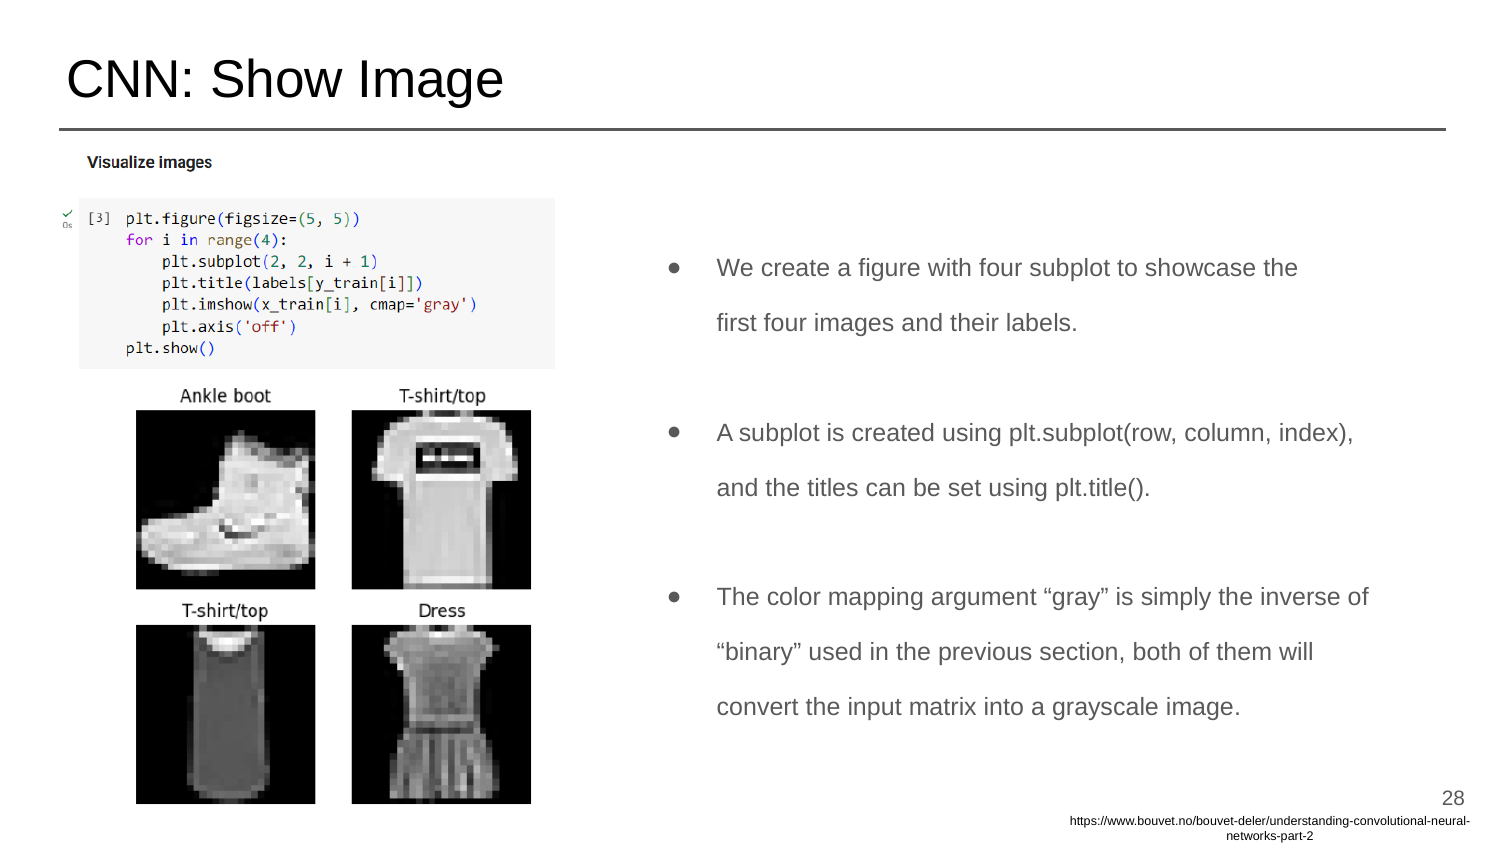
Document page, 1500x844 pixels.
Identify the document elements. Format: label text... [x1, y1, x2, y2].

picture [58, 145, 556, 817]
text_box https://www.bouvet.no/bouvet-deler/understanding-convolutional-neural-networks-part-2 [1040, 798, 1500, 844]
slide_number ‹#› [1389, 764, 1480, 798]
title CNN: Show Image [51, 29, 1449, 124]
list We create a figure with four subplot to showcase the first four images and their labels. A subplot is created using plt.subplot(row, column, index), and the titles can be set using plt.title(). The color mapping argument “gray” is simply the inverse of “binary” used in the previous section, both of them will convert the input matrix into a grayscale image. [626, 236, 1411, 741]
